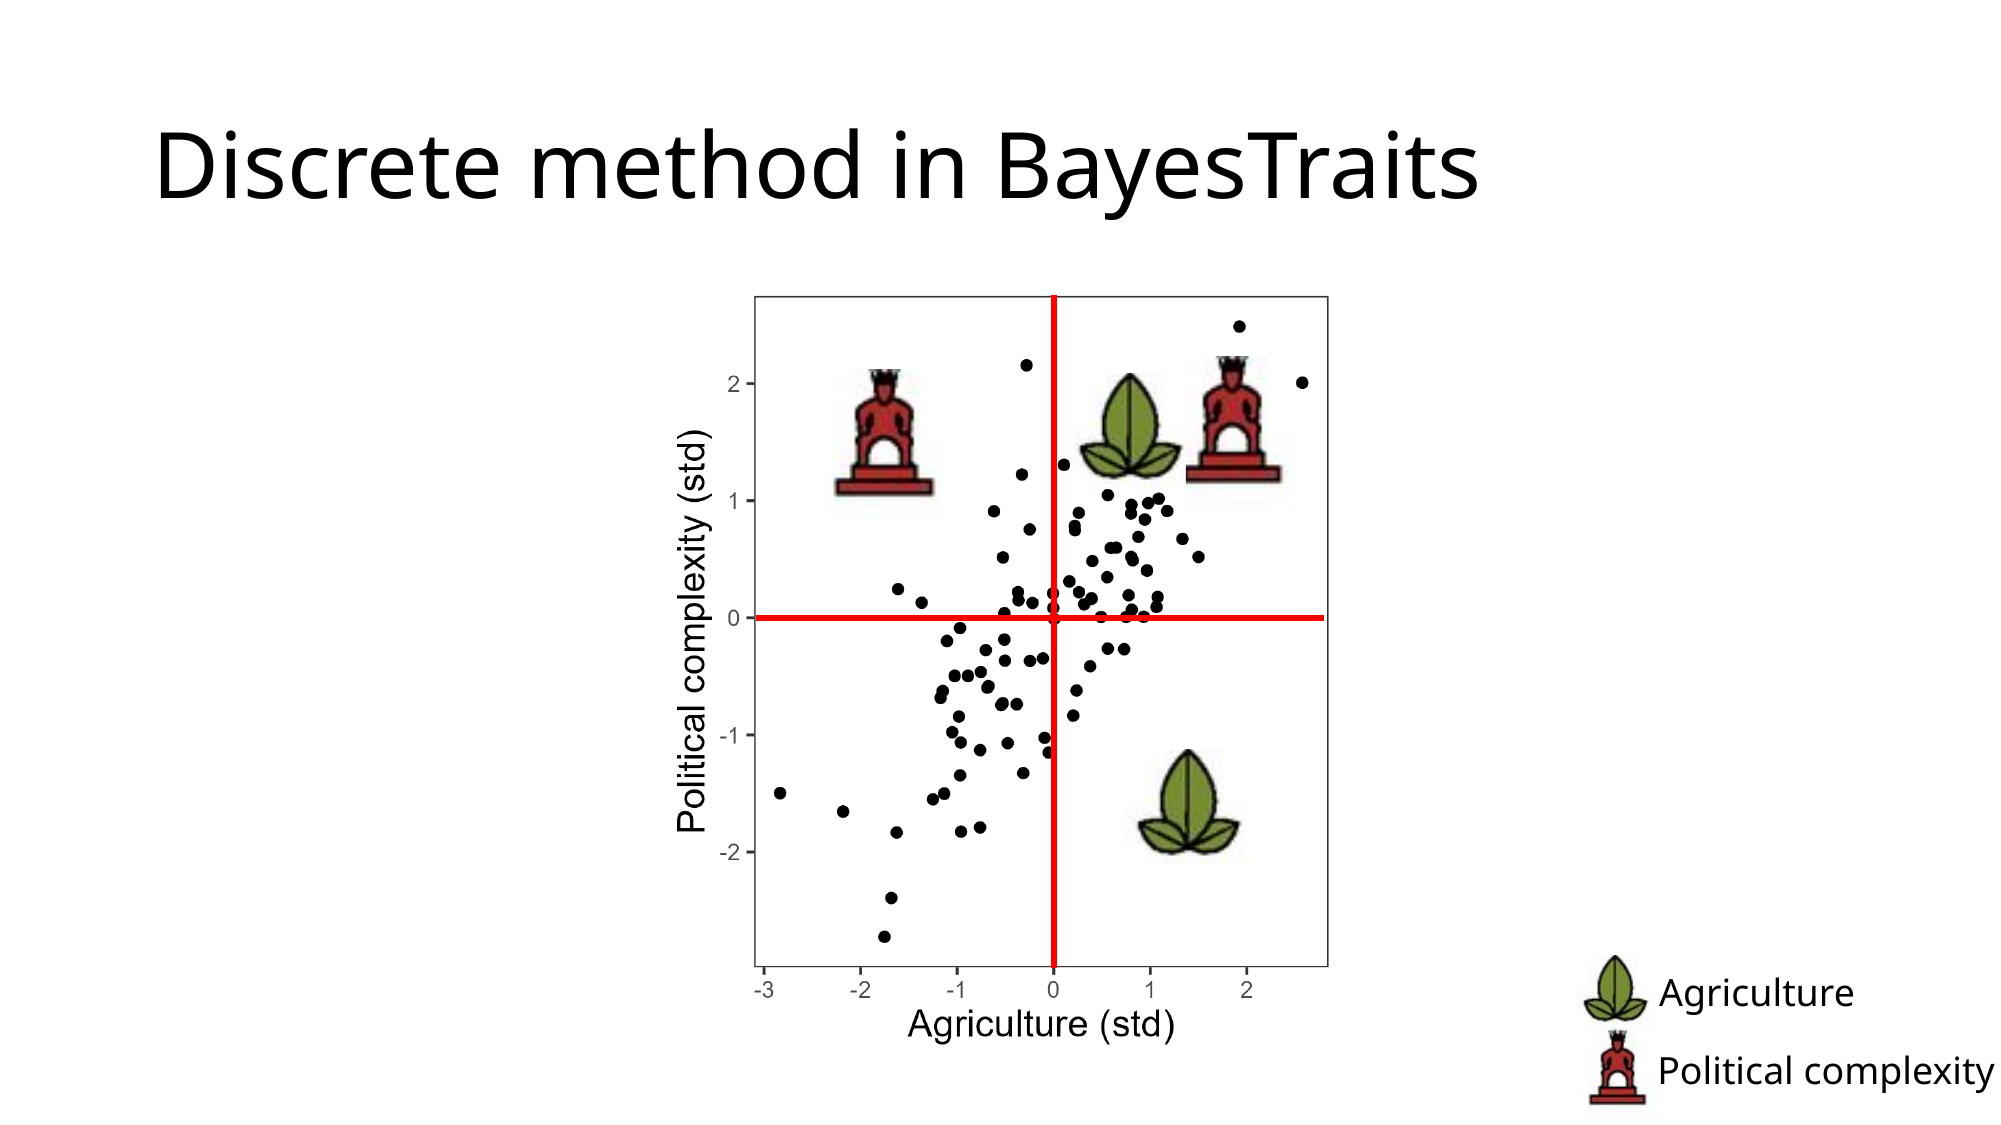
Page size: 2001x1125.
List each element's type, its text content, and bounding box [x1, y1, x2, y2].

picture [662, 281, 1344, 1060]
title Discrete method in BayesTraits [137, 59, 1863, 278]
picture [1571, 955, 1684, 1120]
text_box Political complexity [1684, 1039, 2000, 1100]
text_box Agriculture [1684, 961, 1870, 1021]
